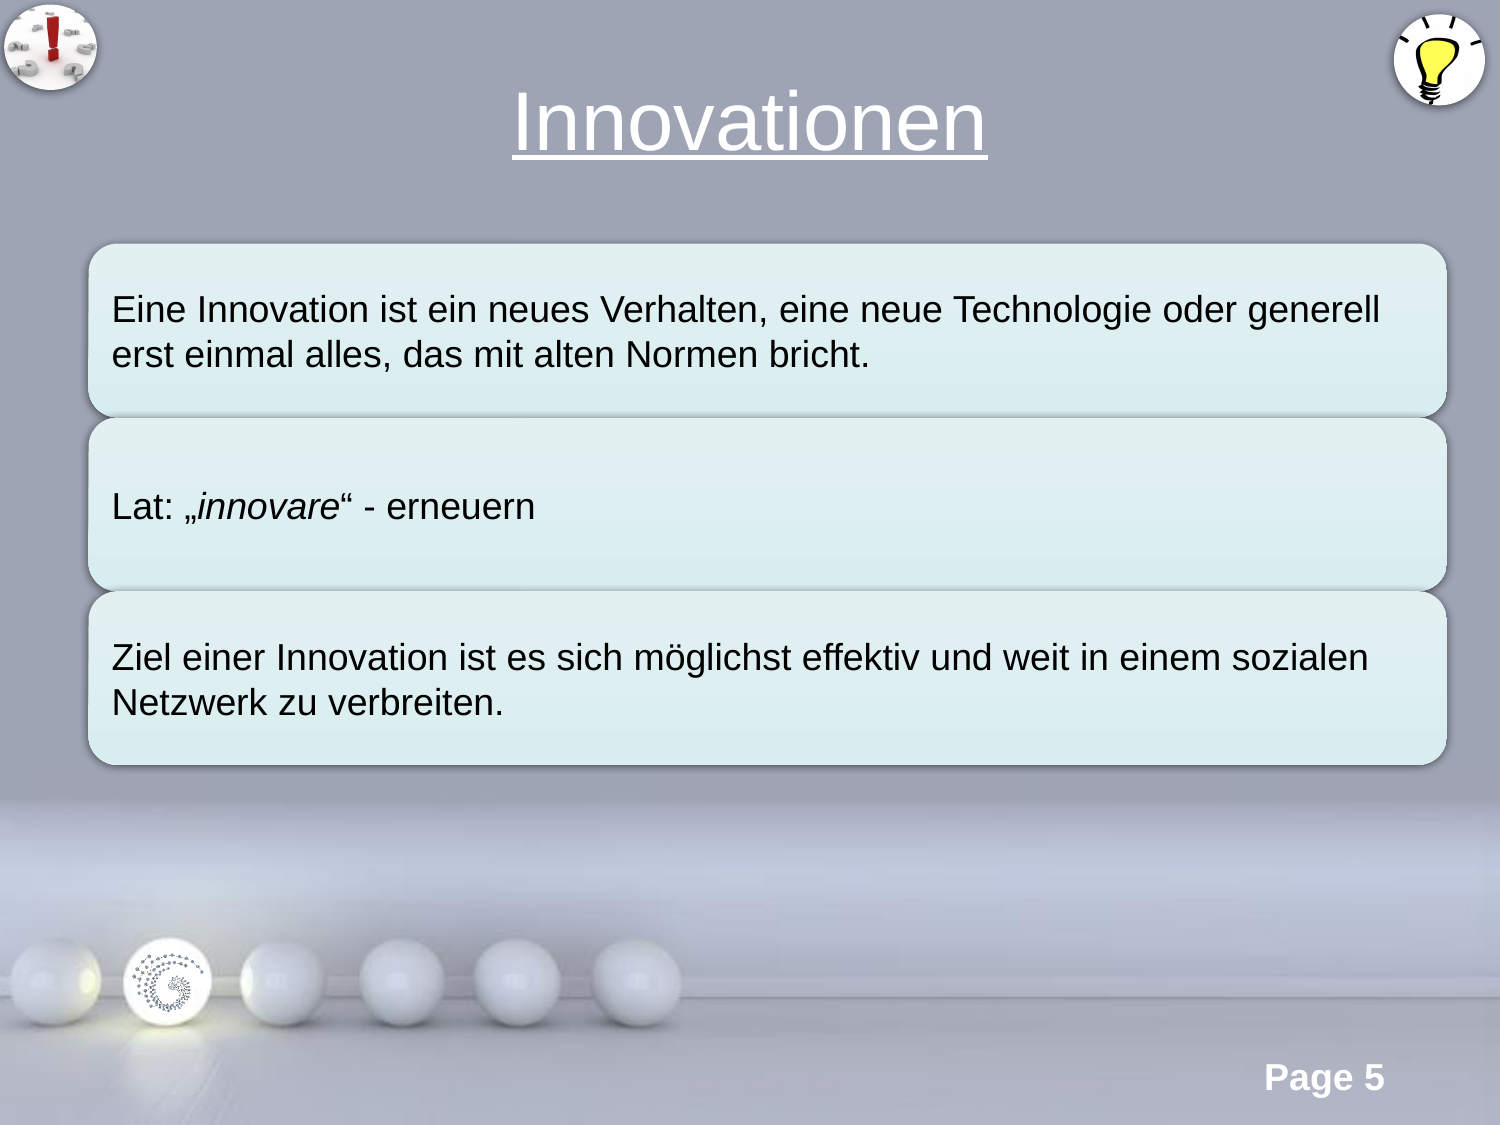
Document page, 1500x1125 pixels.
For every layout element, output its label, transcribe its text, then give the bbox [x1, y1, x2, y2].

text_box [4, 4, 97, 90]
picture [0, 0, 1500, 1125]
title Innovationen [103, 59, 1397, 241]
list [88, 243, 1447, 765]
text_box [1393, 14, 1485, 106]
